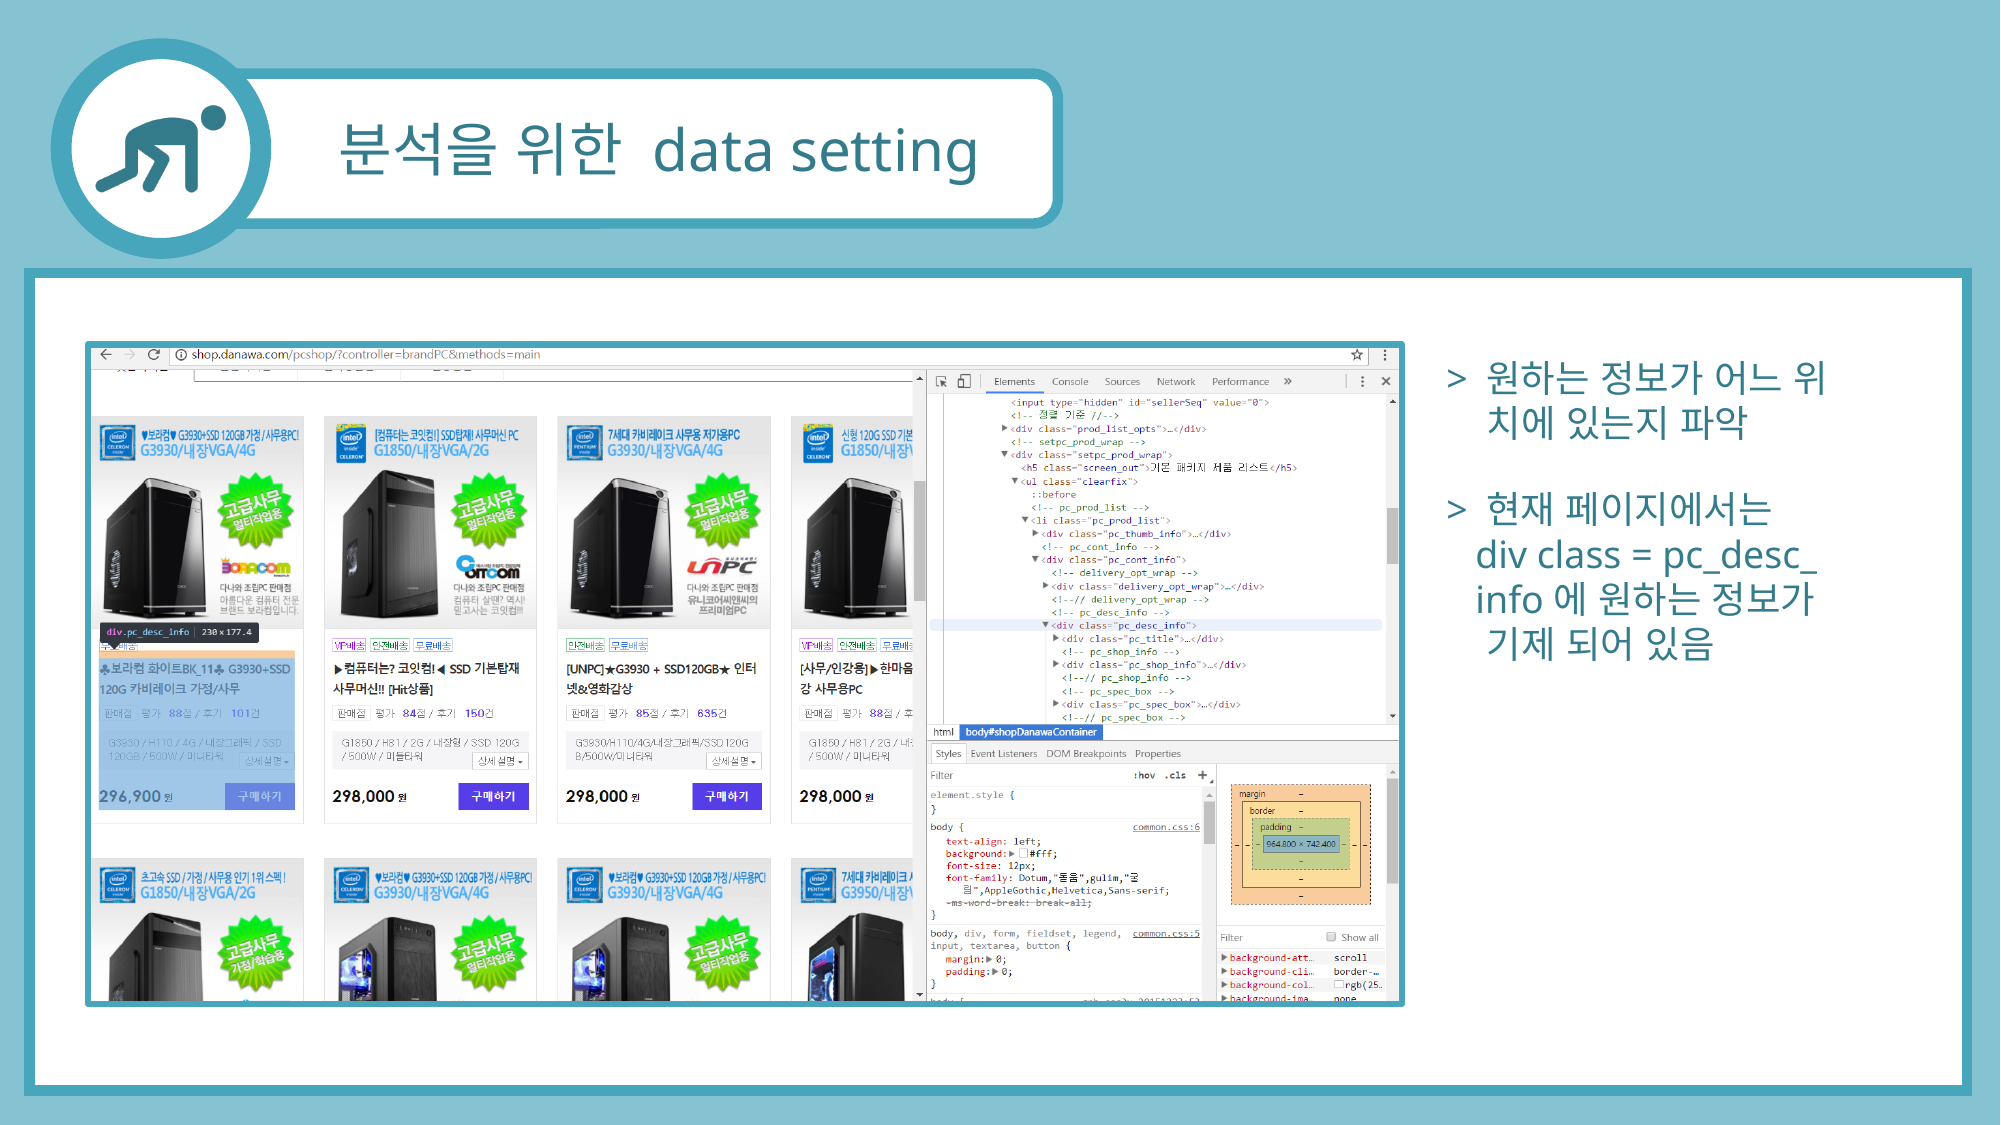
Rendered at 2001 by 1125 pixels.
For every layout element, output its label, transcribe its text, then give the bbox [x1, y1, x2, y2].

text_box > 원하는 정보가 어느 위 치에 있는지 파악 [1431, 347, 1905, 453]
text_box > 현재 페이지에서는 div class = pc_desc_ info에 원하는 정보가 기제 되어 있음 [1431, 478, 1905, 674]
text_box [61, 48, 1058, 249]
text_box [0, 0, 2000, 1125]
text_box [29, 272, 1968, 1092]
picture [85, 73, 236, 224]
picture [90, 347, 1399, 1001]
